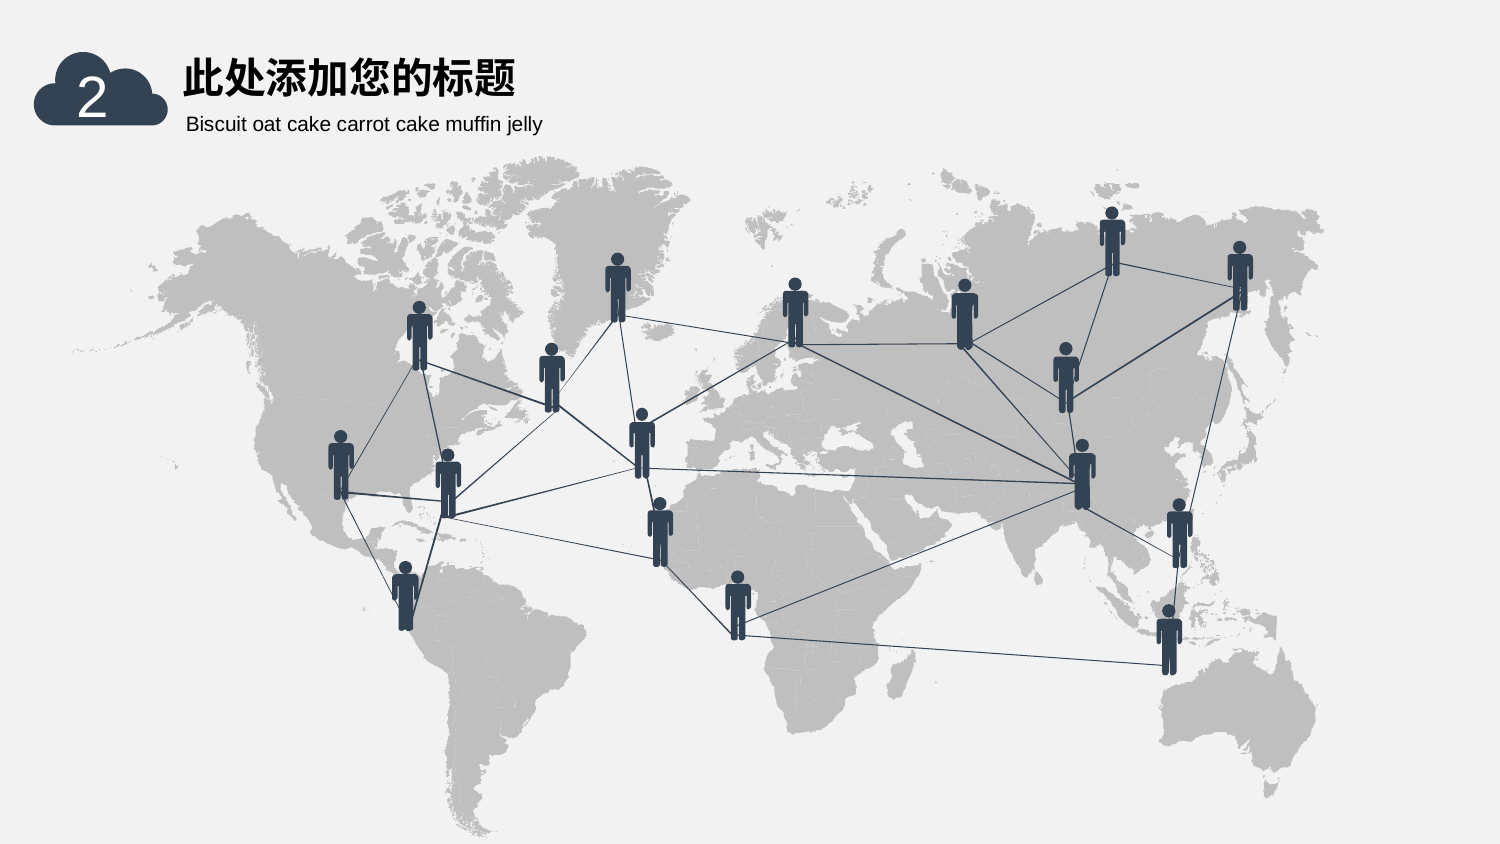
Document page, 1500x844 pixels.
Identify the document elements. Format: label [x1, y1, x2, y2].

text_box [629, 407, 655, 479]
text_box [951, 278, 979, 351]
text_box [1099, 206, 1126, 278]
text_box [391, 560, 419, 632]
text_box [407, 300, 433, 372]
text_box [1053, 341, 1079, 415]
text_box [1156, 604, 1183, 677]
text_box [605, 252, 631, 324]
text_box [1227, 240, 1254, 312]
text_box [539, 342, 565, 414]
text_box [167, 44, 732, 144]
text_box [72, 155, 1325, 838]
text_box [435, 448, 462, 520]
text_box [33, 51, 168, 138]
text_box [647, 496, 674, 569]
text_box [328, 429, 354, 501]
text_box [1069, 438, 1096, 511]
text_box [725, 570, 751, 642]
text_box [782, 277, 809, 349]
text_box [1167, 498, 1193, 570]
